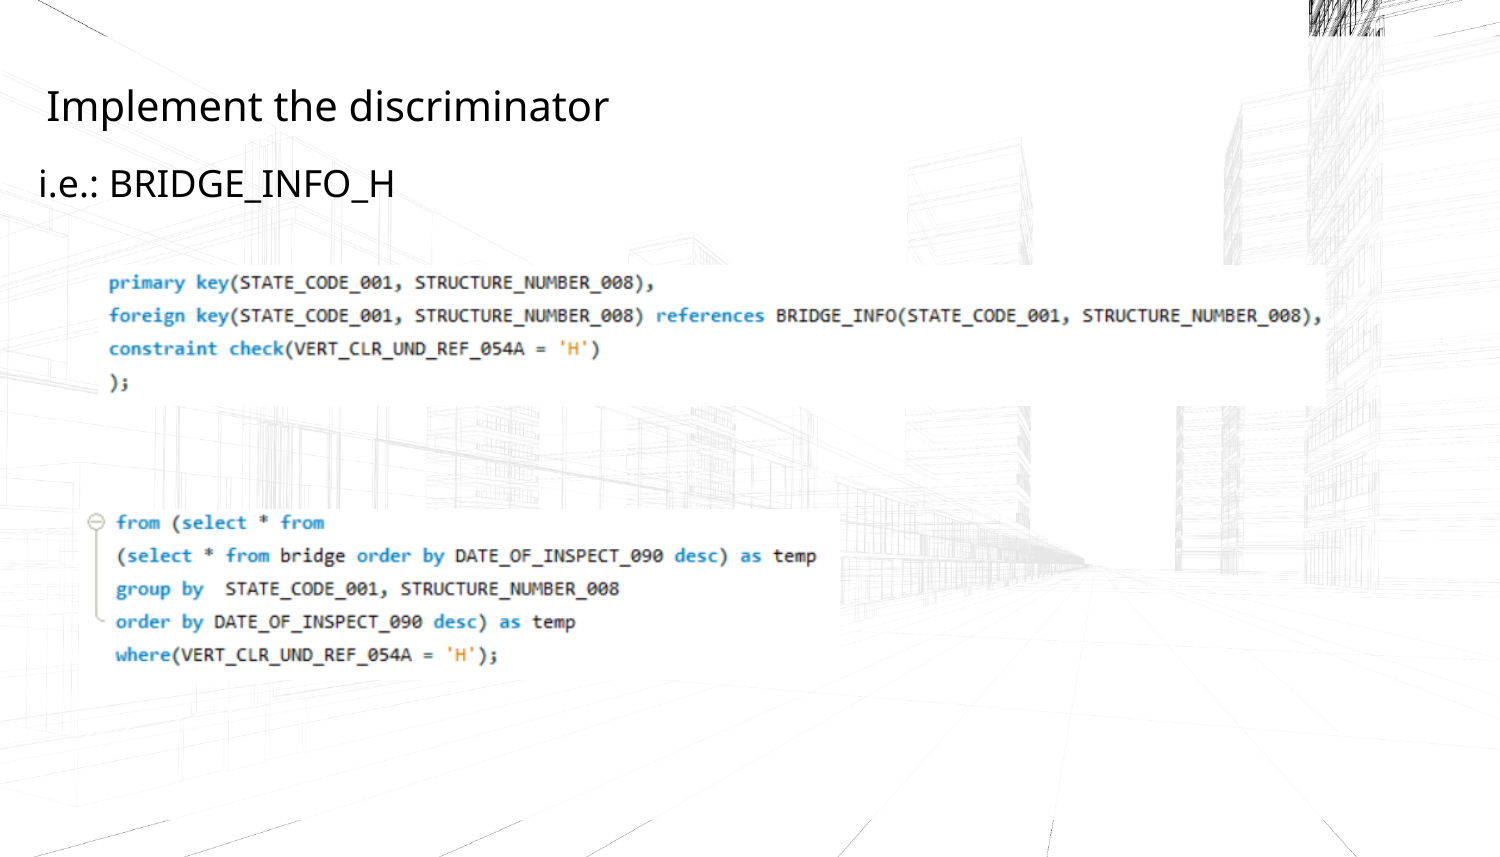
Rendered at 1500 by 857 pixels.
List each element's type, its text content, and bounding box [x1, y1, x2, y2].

picture [98, 265, 1326, 406]
text_box Implement the discriminator [31, 72, 625, 138]
text_box i.e.: BRIDGE_INFO_H [23, 152, 411, 212]
picture [0, 0, 1500, 36]
picture [0, 820, 1500, 857]
picture [78, 509, 840, 680]
